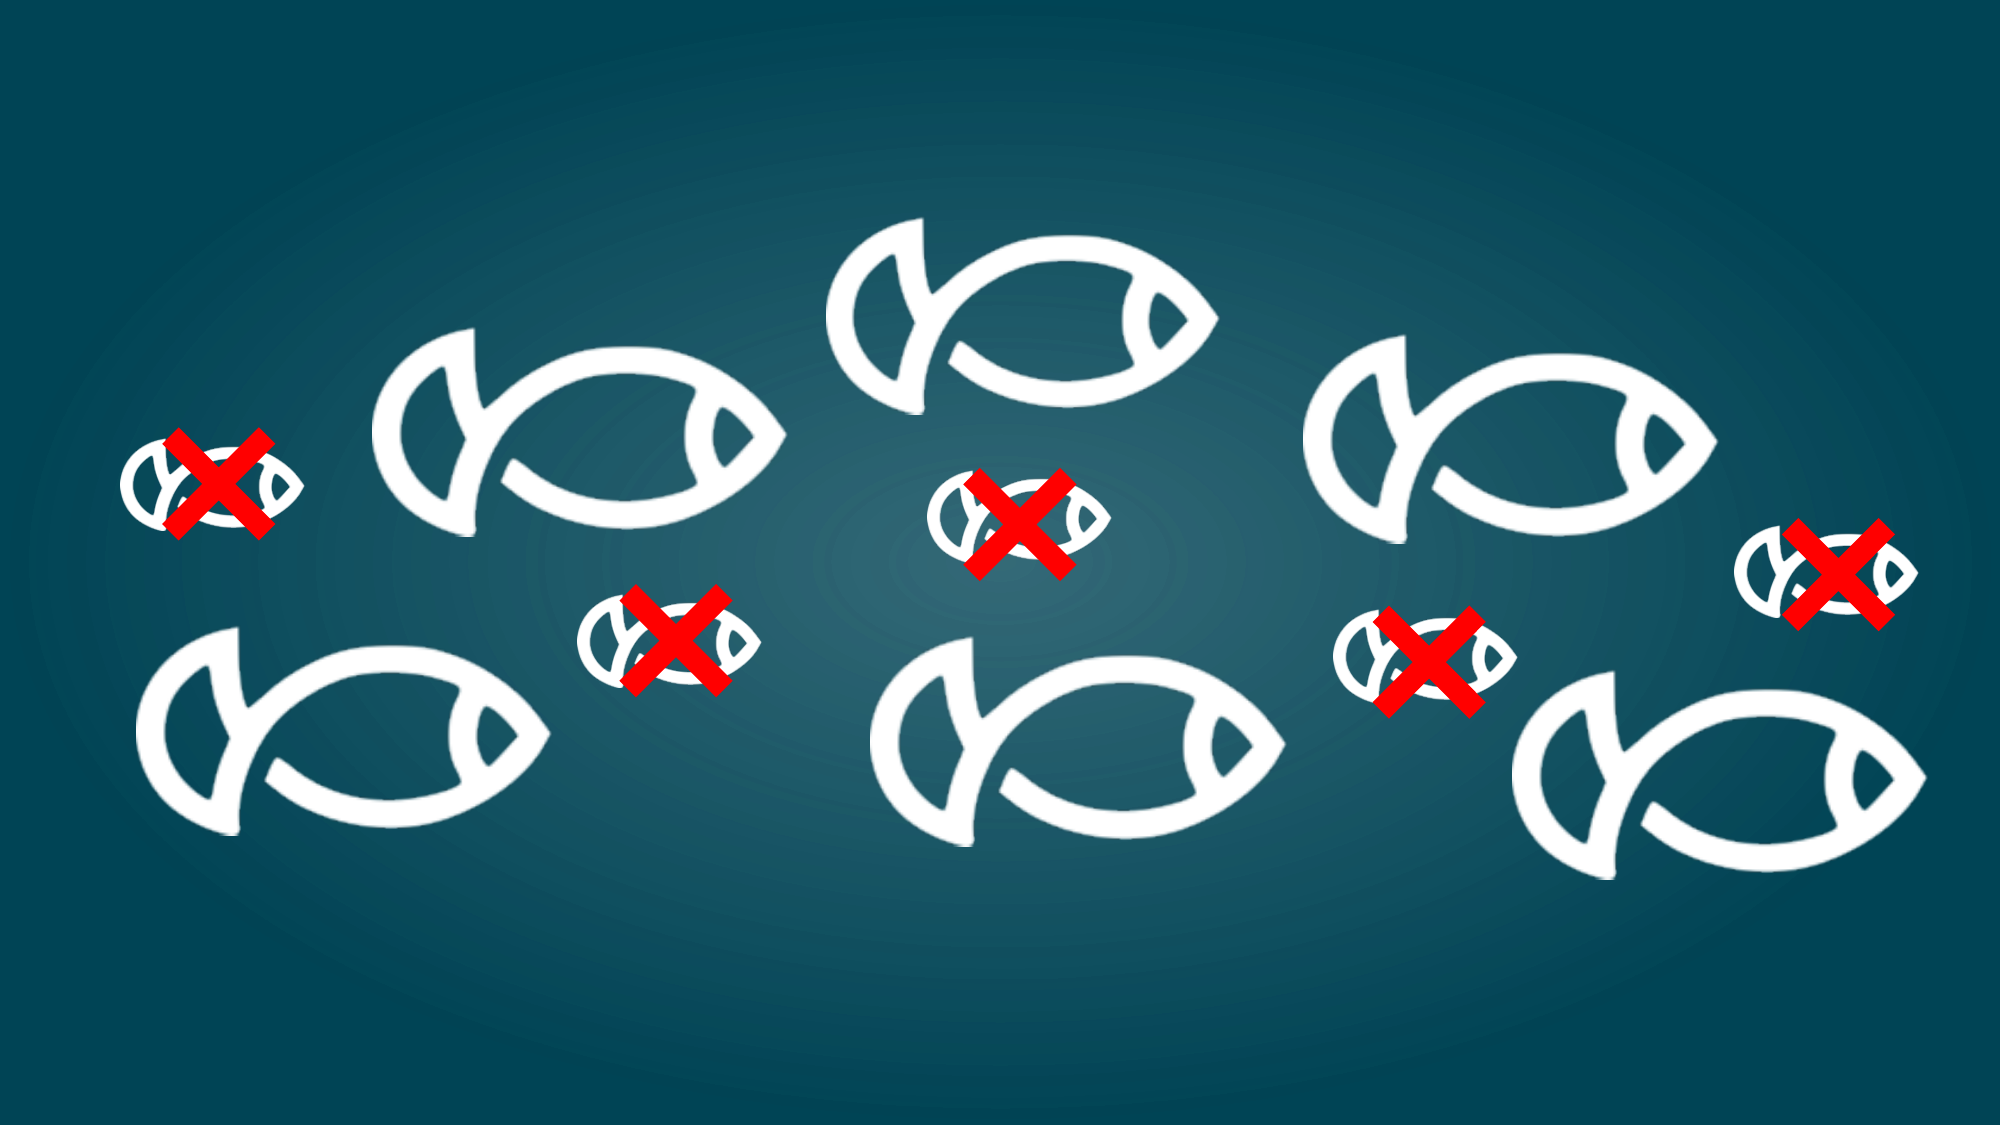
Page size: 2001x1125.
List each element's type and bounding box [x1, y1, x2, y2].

picture [121, 81, 1927, 1043]
